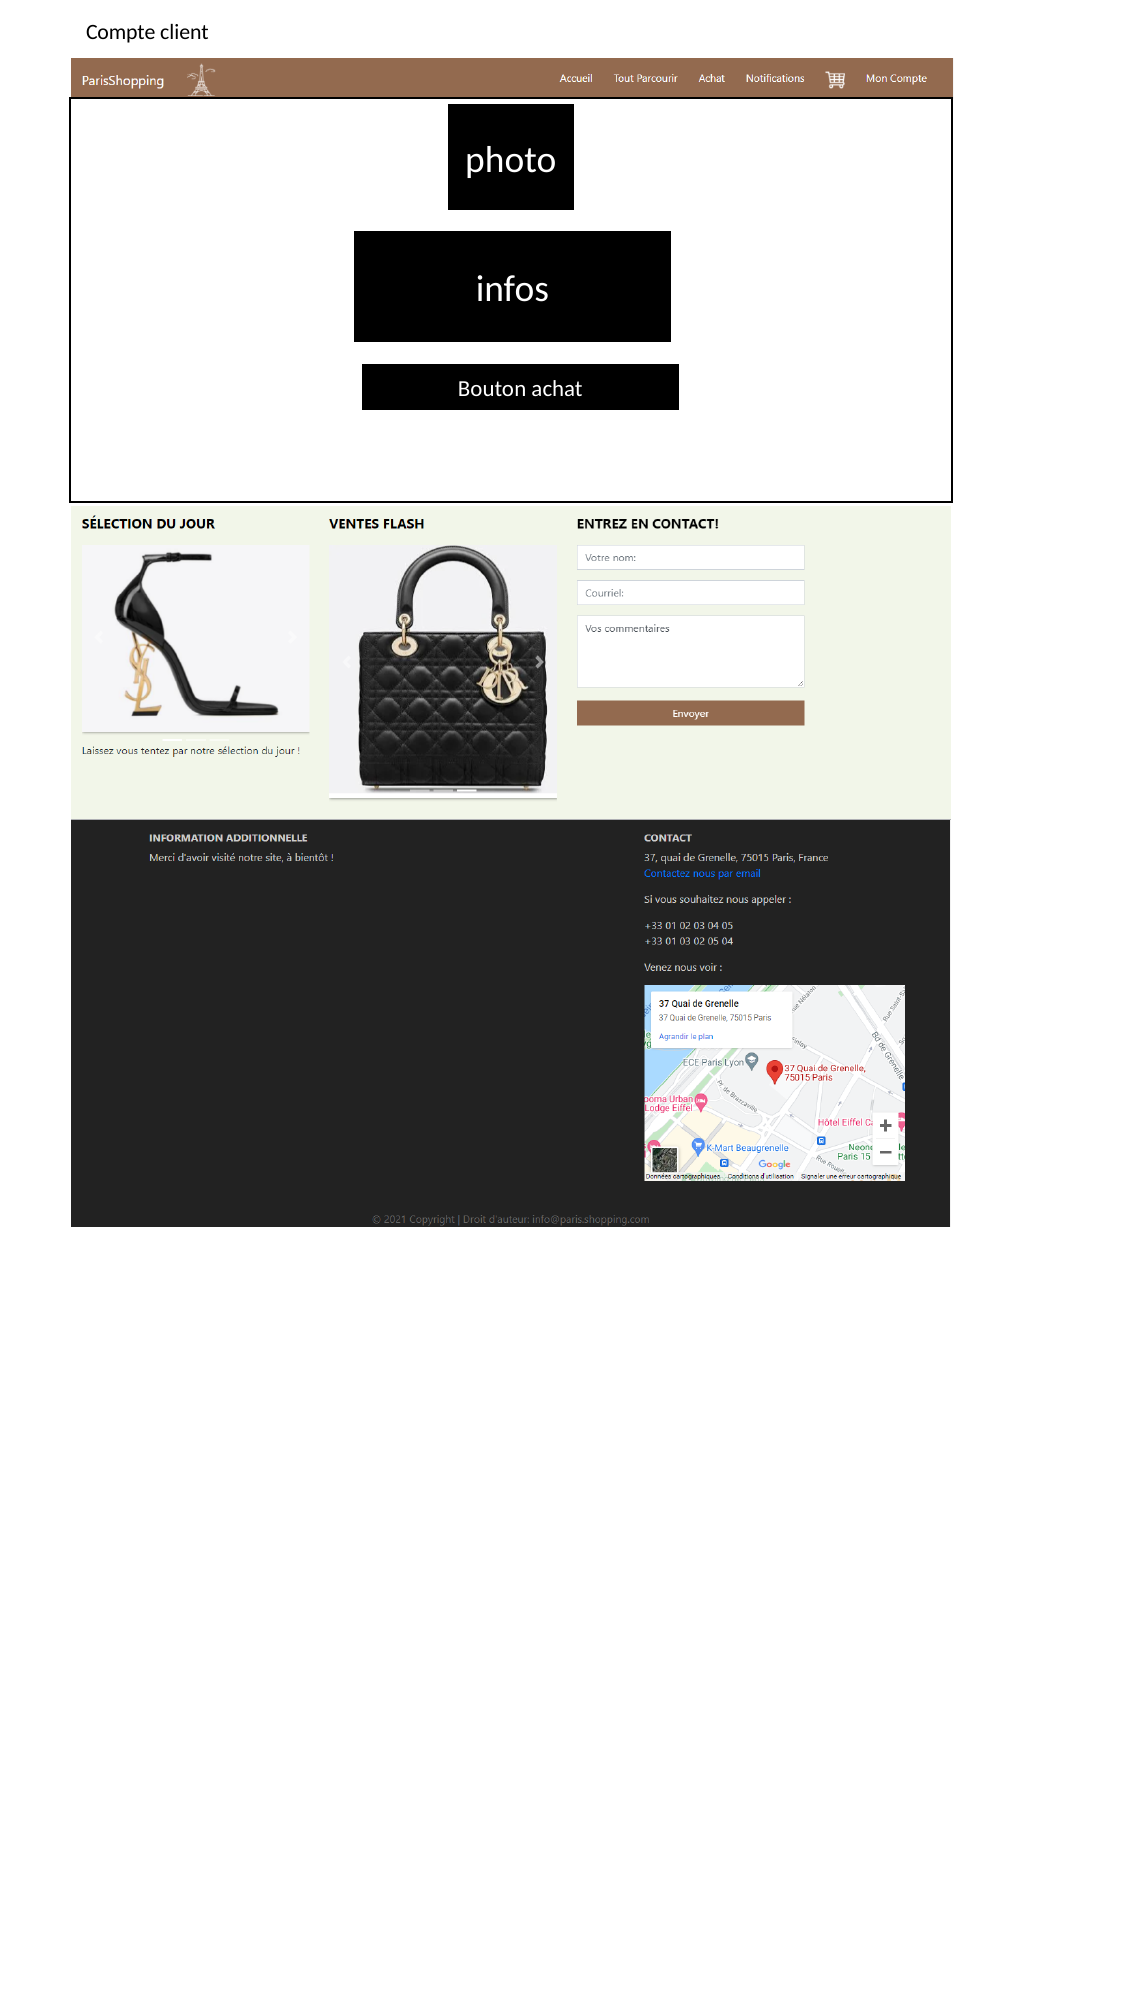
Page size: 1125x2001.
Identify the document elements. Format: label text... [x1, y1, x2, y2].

picture [71, 506, 951, 1227]
text_box Bouton achat [362, 364, 679, 410]
text_box [69, 97, 953, 503]
picture [71, 58, 954, 99]
text_box photo [448, 104, 574, 210]
text_box Compte client [71, 10, 954, 52]
text_box infos [354, 231, 671, 342]
